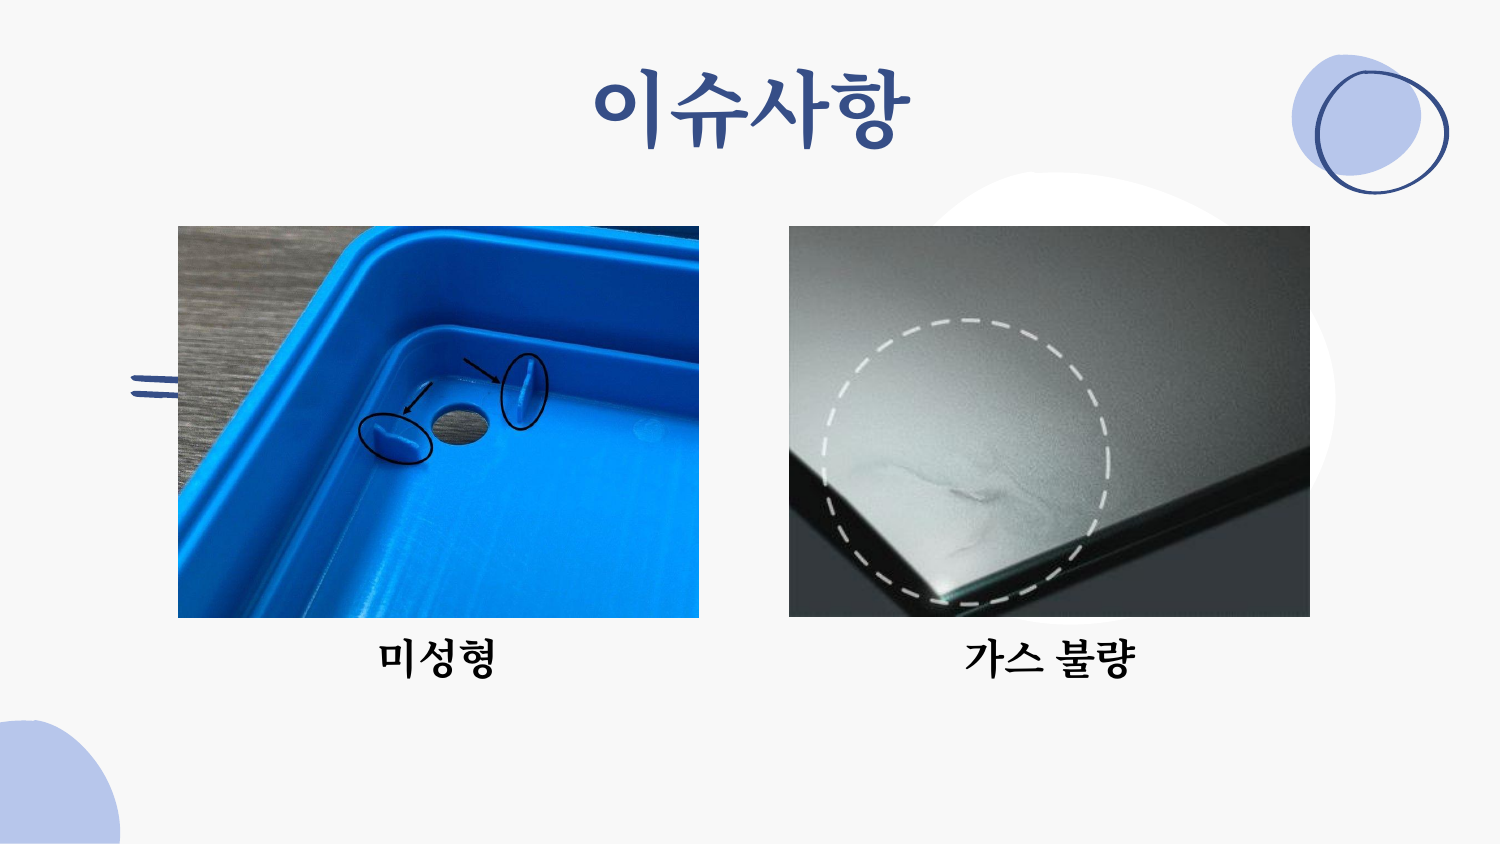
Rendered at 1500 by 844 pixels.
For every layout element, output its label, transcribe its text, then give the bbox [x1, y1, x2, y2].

picture [178, 226, 699, 618]
text_box 가스 불량 [789, 624, 1310, 698]
picture [789, 226, 1311, 618]
text_box 미성형 [178, 625, 699, 698]
picture [178, 226, 374, 499]
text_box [130, 374, 173, 399]
title 이슈사항 [431, 31, 1069, 172]
